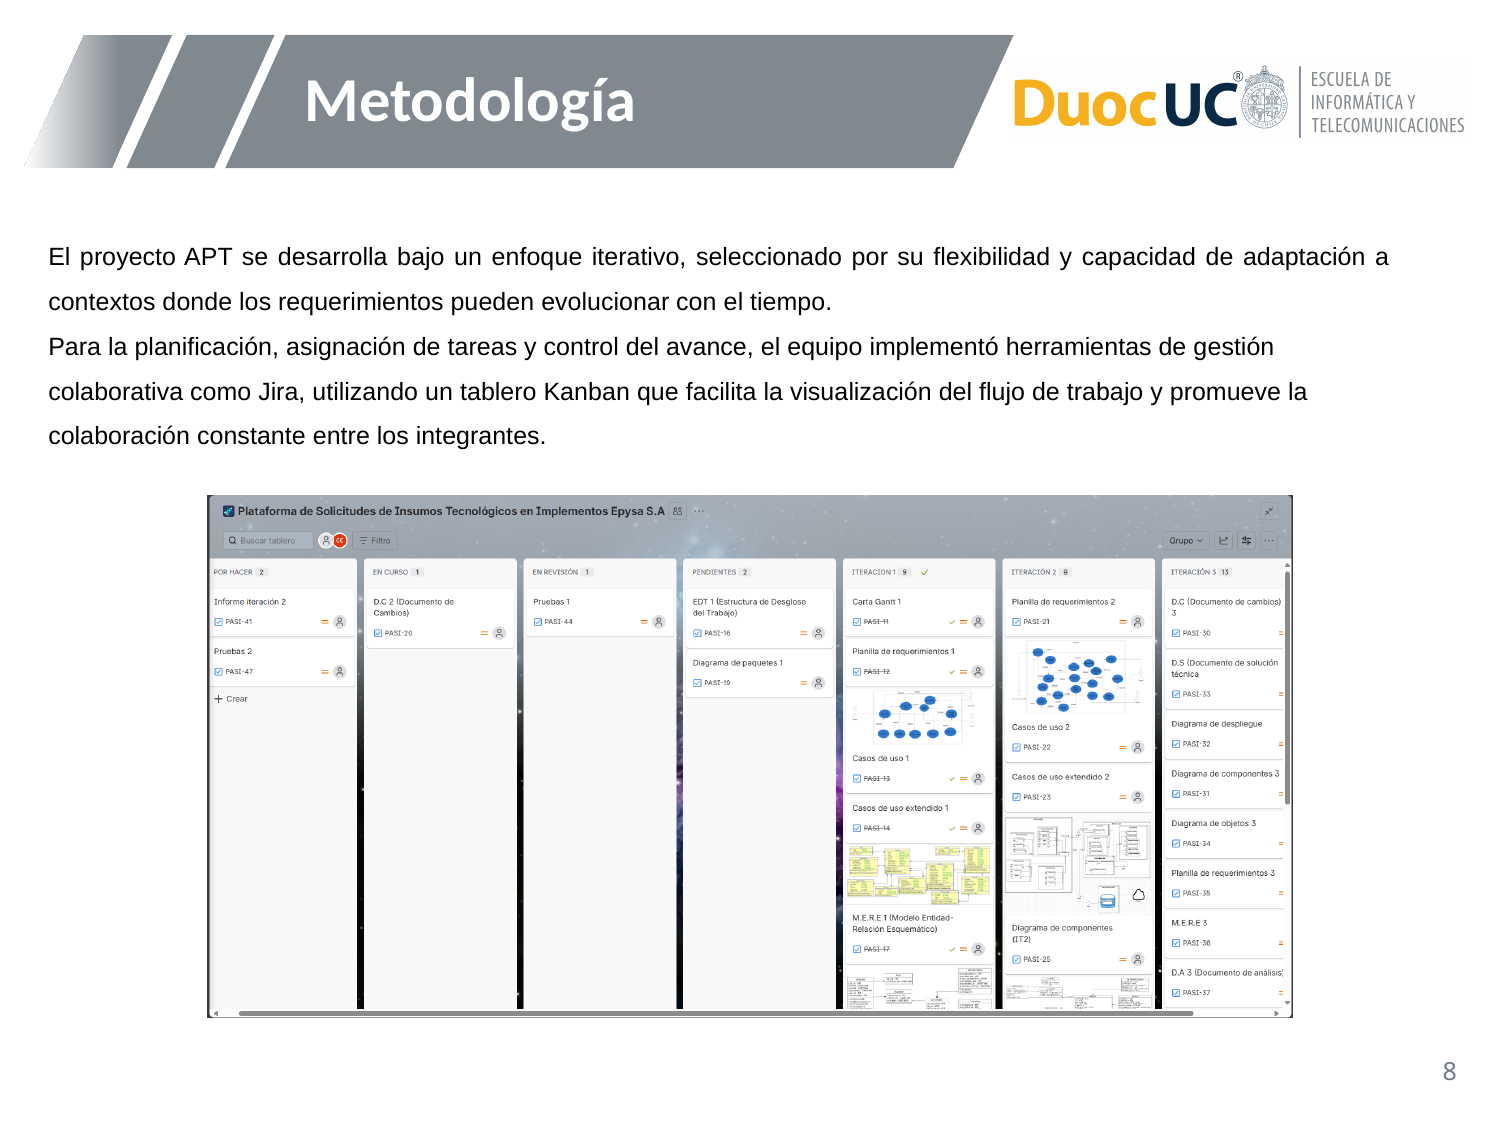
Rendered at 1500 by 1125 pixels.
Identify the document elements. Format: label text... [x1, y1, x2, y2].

text_box El proyecto APT se desarrolla bajo un enfoque iterativo, seleccionado por su flexibilidad y capacidad de adaptación a contextos donde los requerimientos pueden evolucionar con el tiempo. Para la planificación, asignación de tareas y control del avance, el equipo implementó herramientas de gestión colaborativa como Jira, utilizando un tablero Kanban que facilita la visualización del flujo de trabajo y promueve la colaboración constante entre los integrantes. [33, 210, 1408, 465]
picture [207, 495, 1293, 1018]
title Metodología [289, 34, 993, 169]
picture [1013, 63, 1465, 140]
